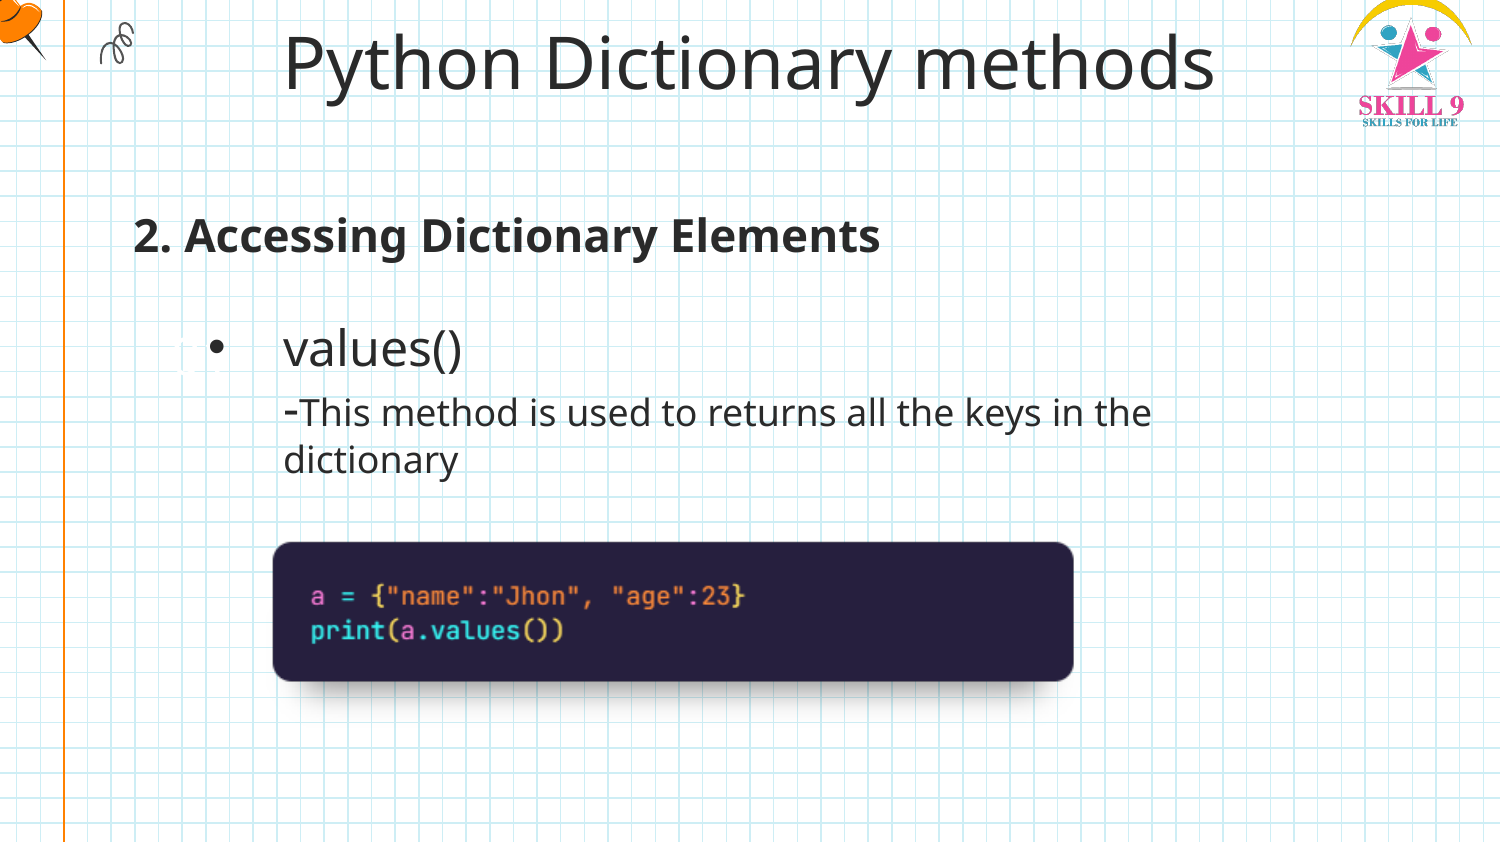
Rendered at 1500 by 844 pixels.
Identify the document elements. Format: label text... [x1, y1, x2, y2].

picture [173, 530, 1174, 782]
title Python Dictionary methods [118, 1, 1344, 96]
picture [1349, 0, 1473, 129]
text_box 2. Accessing Dictionary Elements values() -This method is used to returns all the keys in the dictionary [118, 191, 1263, 275]
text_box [0, 0, 61, 52]
title 01 [132, 307, 271, 402]
